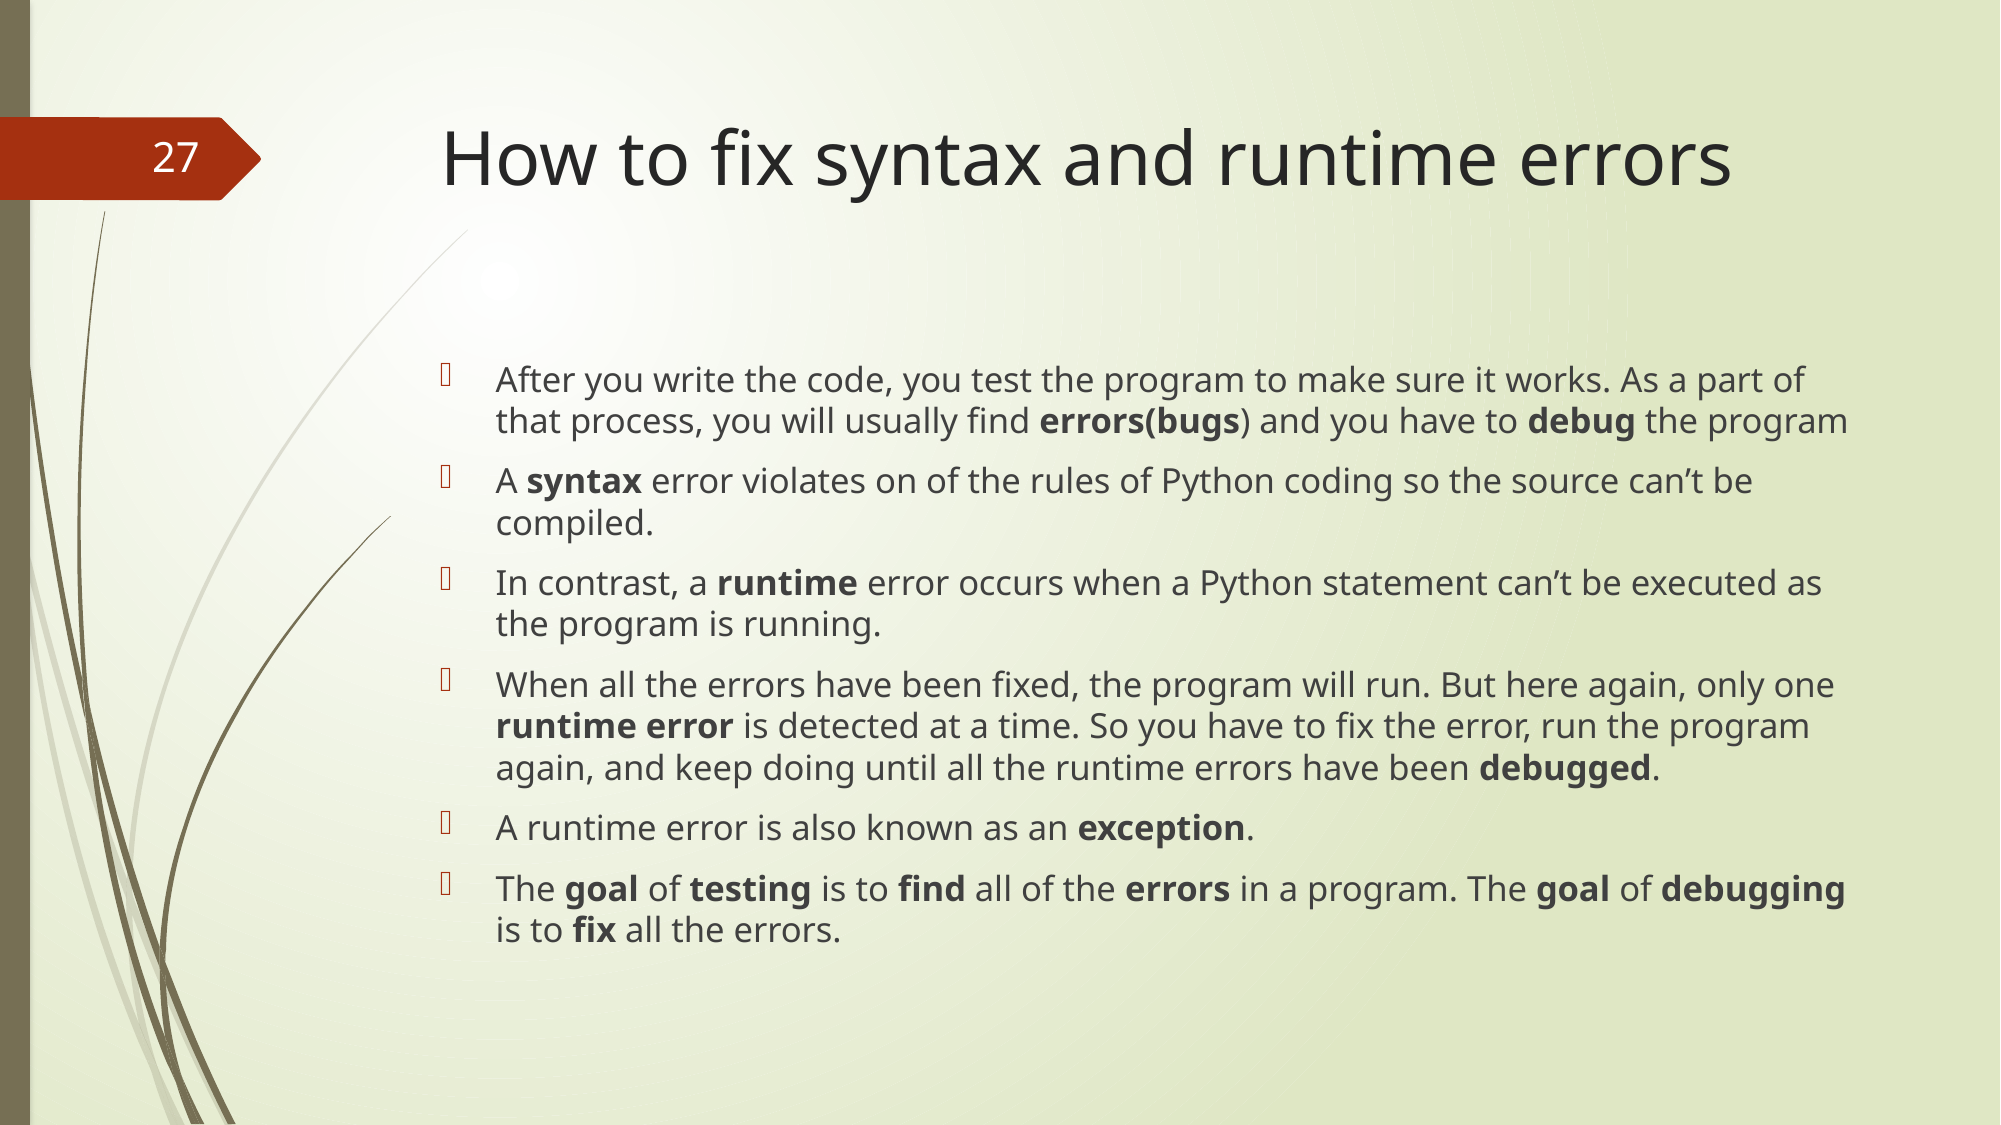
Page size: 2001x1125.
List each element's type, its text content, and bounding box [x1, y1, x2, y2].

list After you write the code, you test the program to make sure it works. As a part of that process, you will usually find errors(bugs) and you have to debug the program A syntax error violates on of the rules of Python coding so the source can’t be compiled. In contrast, a runtime error occurs when a Python statement can’t be executed as the program is running. When all the errors have been fixed, the program will run. But here again, only one runtime error is detected at a time. So you have to fix the error, run the program again, and keep doing until all the runtime errors have been debugged. A runtime error is also known as an exception. The goal of testing is to find all of the errors in a program. The goal of debugging is to fix all the errors. [424, 350, 1888, 970]
slide_number 27 [87, 129, 216, 190]
title How to fix syntax and runtime errors [425, 102, 1888, 313]
